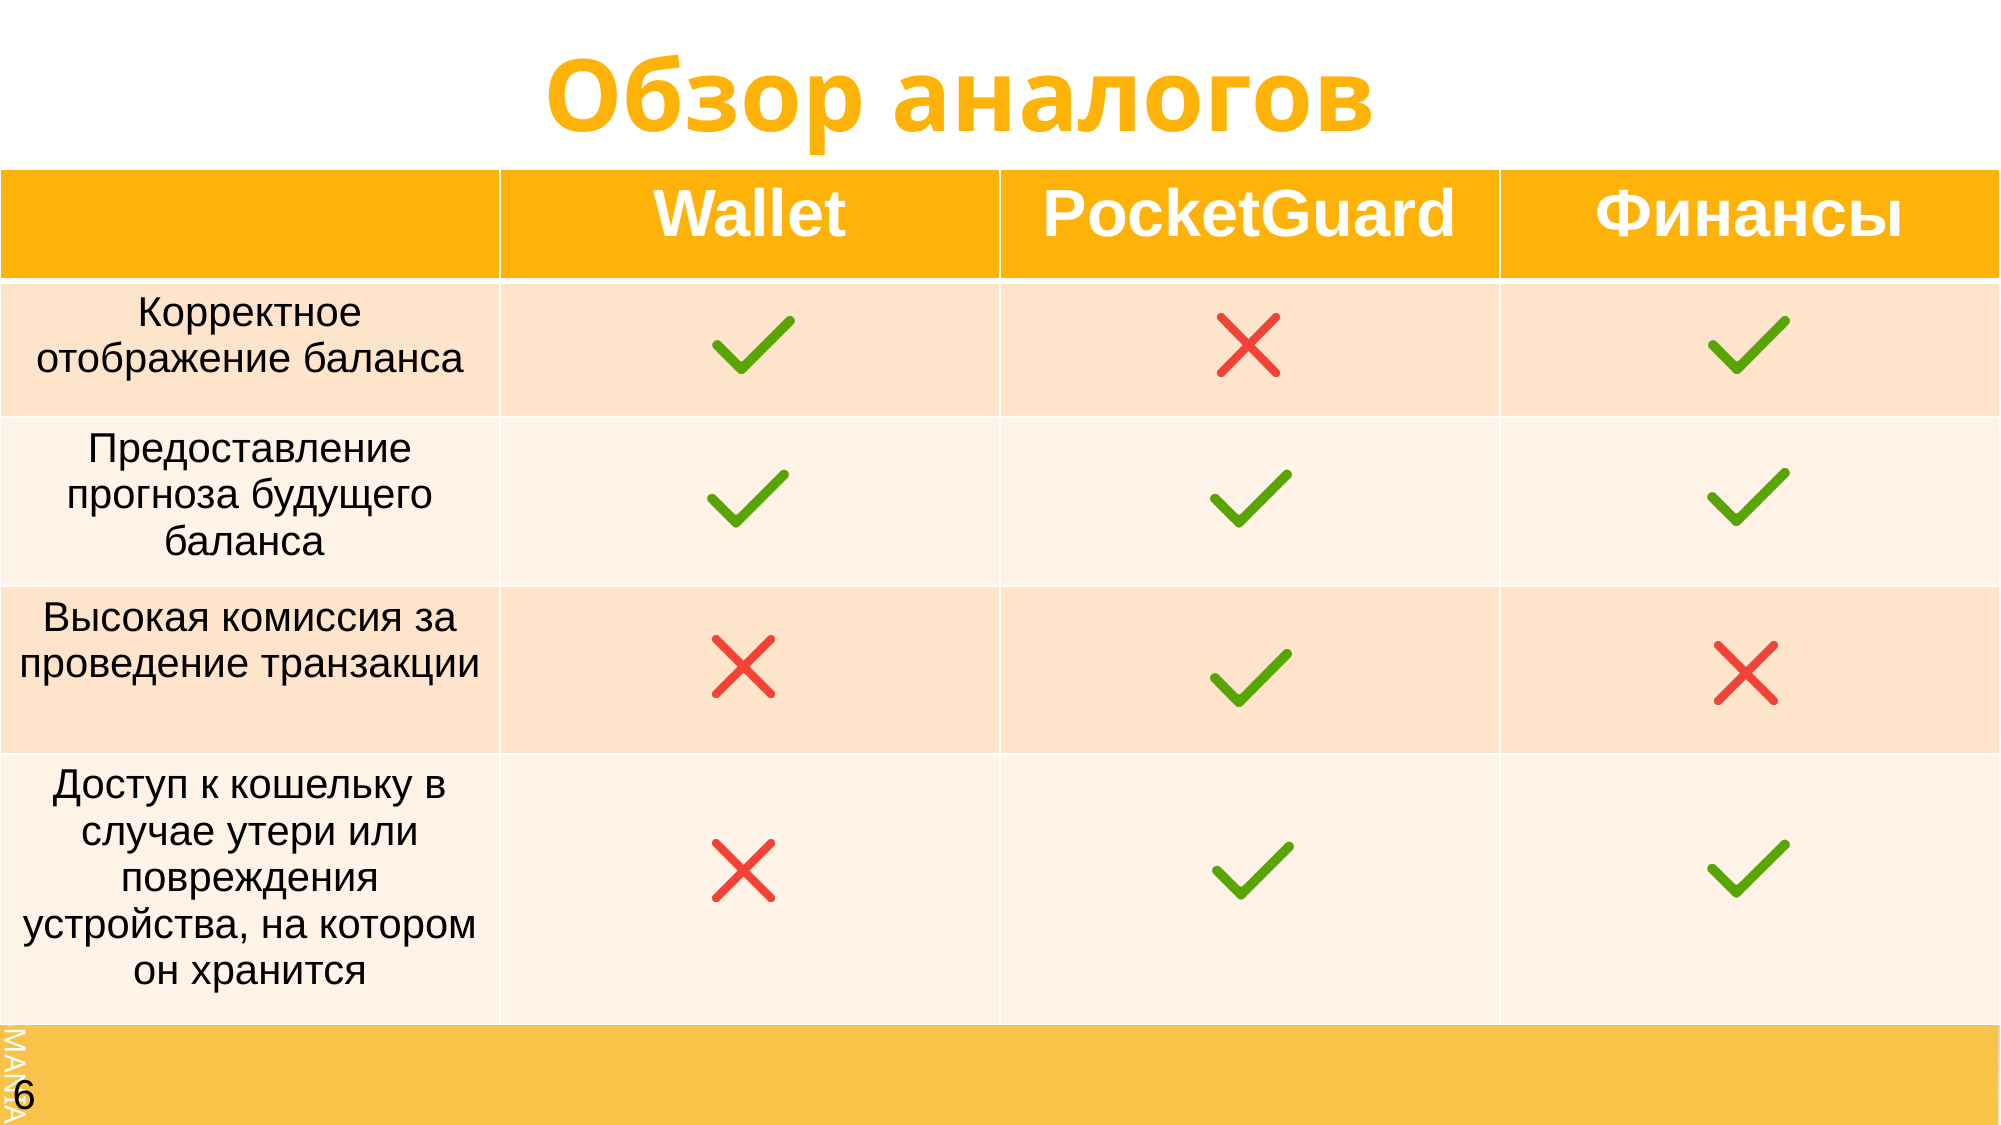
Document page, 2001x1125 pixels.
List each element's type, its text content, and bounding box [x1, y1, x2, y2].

table_cell [1001, 284, 1499, 416]
picture [693, 287, 809, 403]
table_header PocketGuard [1001, 170, 1499, 278]
picture [1191, 441, 1307, 557]
text_box 6 [0, 1060, 80, 1125]
table_header Финансы [1501, 170, 1999, 278]
picture [1714, 641, 1778, 705]
table_cell Высокая комиссия за проведение транзакции [1, 587, 499, 753]
table_header [1, 170, 499, 278]
table_cell [1501, 755, 1999, 1024]
picture [711, 839, 775, 903]
picture [711, 634, 775, 698]
table_cell Корректное отображение баланса [1, 284, 499, 416]
title Обзор аналогов [66, 11, 1855, 137]
table_cell [501, 755, 999, 1024]
table_cell Предоставление прогноза будущего баланса [1, 418, 499, 585]
table_cell [501, 418, 999, 585]
picture [1688, 811, 1804, 927]
picture [1191, 620, 1307, 736]
table_header Wallet [501, 170, 999, 278]
picture [1688, 439, 1804, 555]
table_cell [501, 587, 999, 753]
picture [688, 441, 804, 557]
table_cell [1001, 418, 1499, 585]
picture [1688, 287, 1804, 403]
picture [1192, 813, 1308, 929]
table_cell [1001, 755, 1499, 1024]
table_cell [501, 284, 999, 416]
picture [1217, 313, 1281, 377]
table_cell [1501, 418, 1999, 585]
table_cell Доступ к кошельку в случае утери или повреждения устройства, на котором он хранится [1, 755, 499, 1024]
table_cell [1501, 284, 1999, 416]
table_cell [1001, 587, 1499, 753]
table_cell [1501, 587, 1999, 753]
